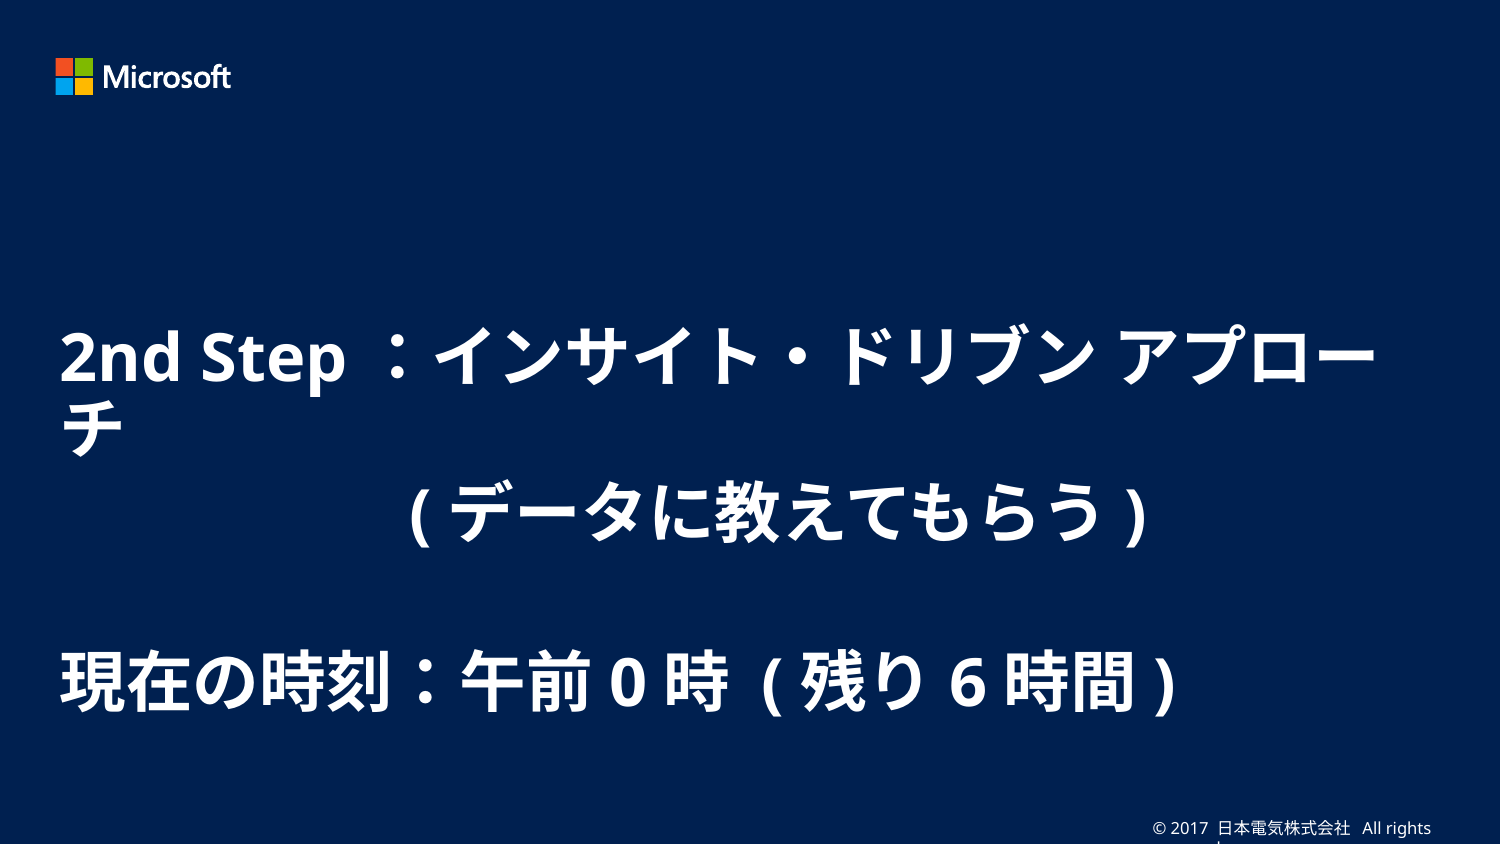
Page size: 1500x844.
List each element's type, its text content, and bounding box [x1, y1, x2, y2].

text_box 2nd Step：インサイト・ドリブン アプローチ (データに教えてもらう) 現在の時刻：午前0時 (残り6時間) [29, 299, 1471, 746]
